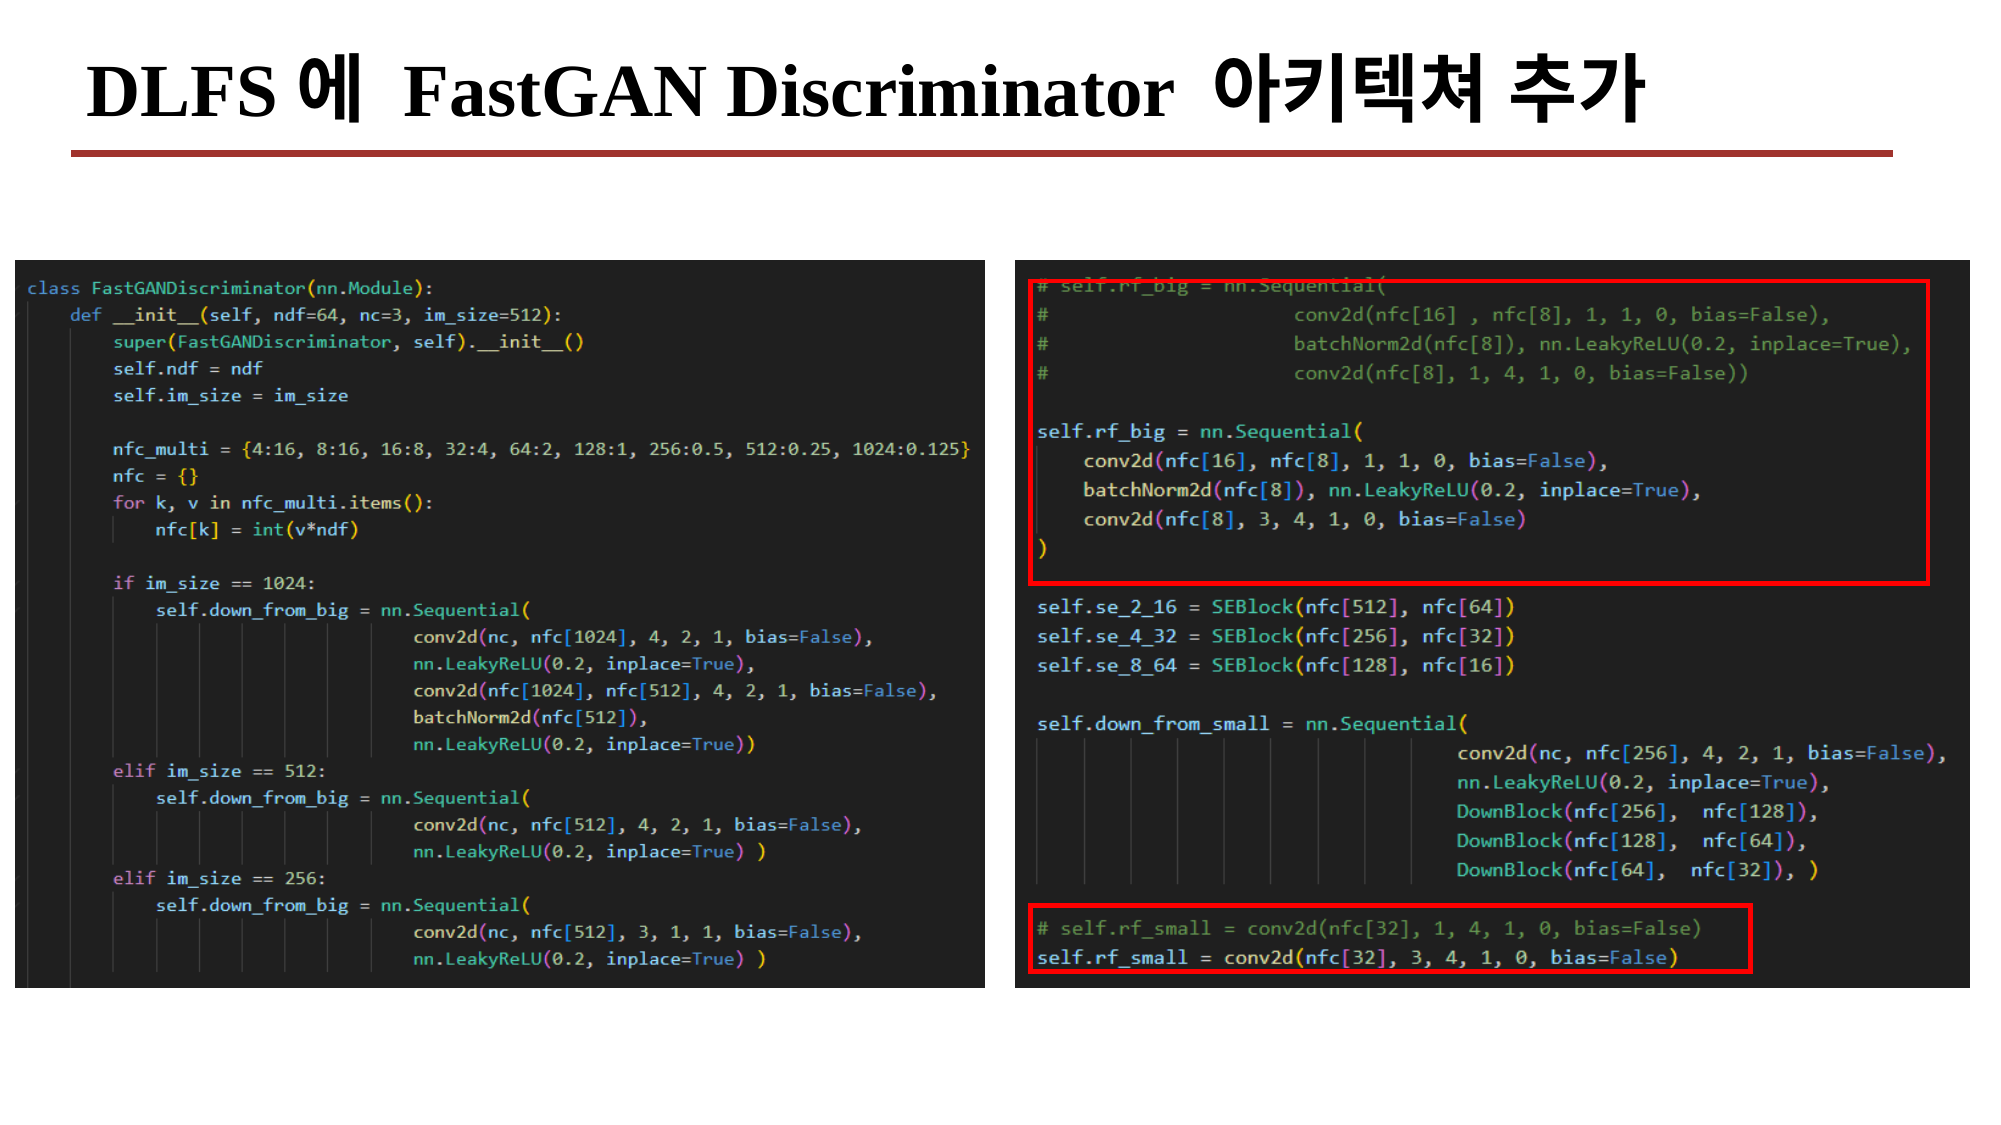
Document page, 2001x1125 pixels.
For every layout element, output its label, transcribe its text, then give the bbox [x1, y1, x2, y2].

text_box DLFS에 FastGAN Discriminator 아키텍쳐 추가 [71, 43, 1777, 141]
picture [14, 260, 985, 988]
picture [1015, 260, 1970, 988]
